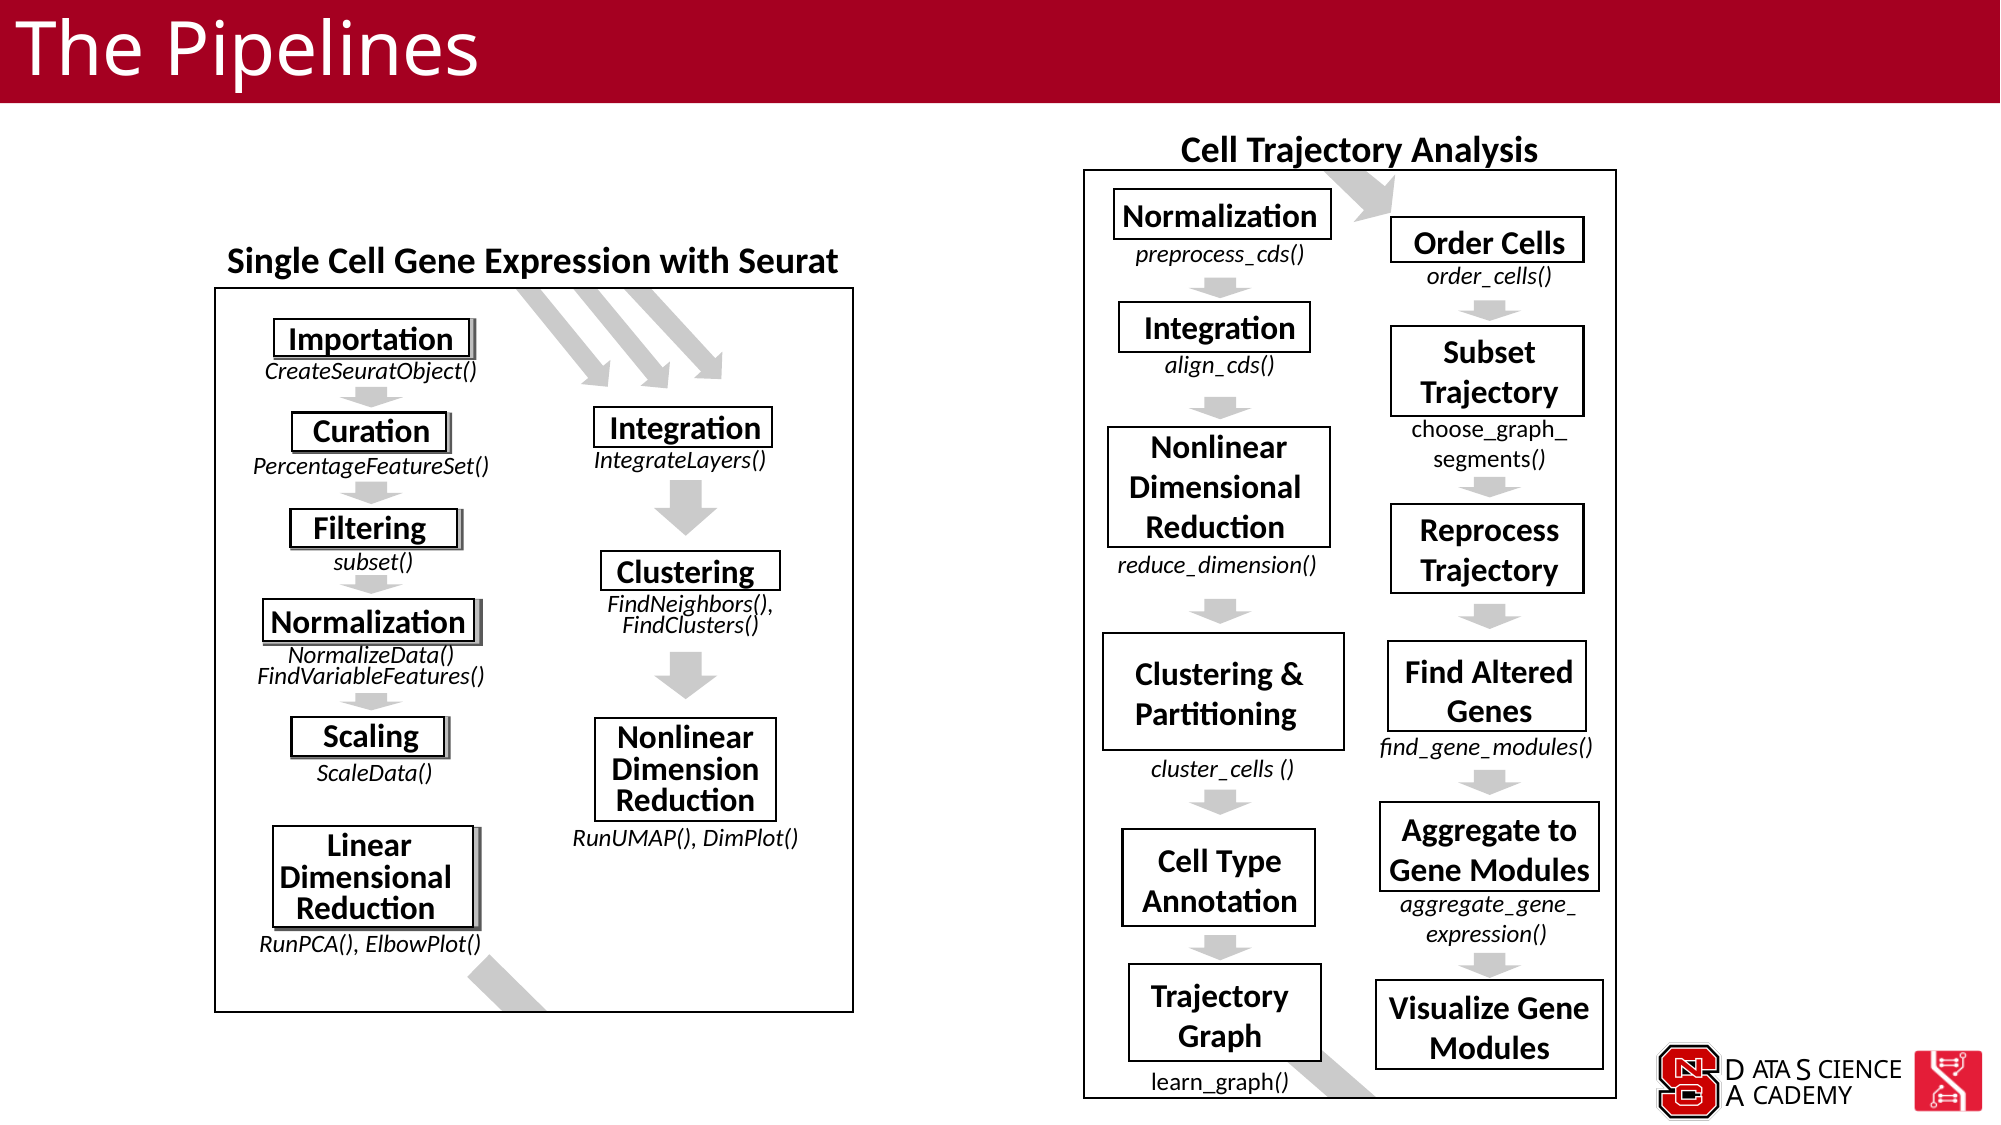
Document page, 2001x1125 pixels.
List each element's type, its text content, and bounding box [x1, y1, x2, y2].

text_box Single Cell Gene Expression with Seurat [212, 228, 855, 289]
picture [1656, 1042, 1722, 1121]
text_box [538, 716, 833, 860]
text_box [220, 309, 523, 795]
text_box Cell Trajectory Analysis [1166, 117, 1554, 155]
text_box [214, 289, 854, 1013]
title The Pipelines [0, 0, 2000, 104]
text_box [569, 543, 802, 648]
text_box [228, 824, 519, 966]
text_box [569, 398, 802, 482]
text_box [1072, 155, 1620, 1104]
picture [1912, 1050, 1985, 1112]
